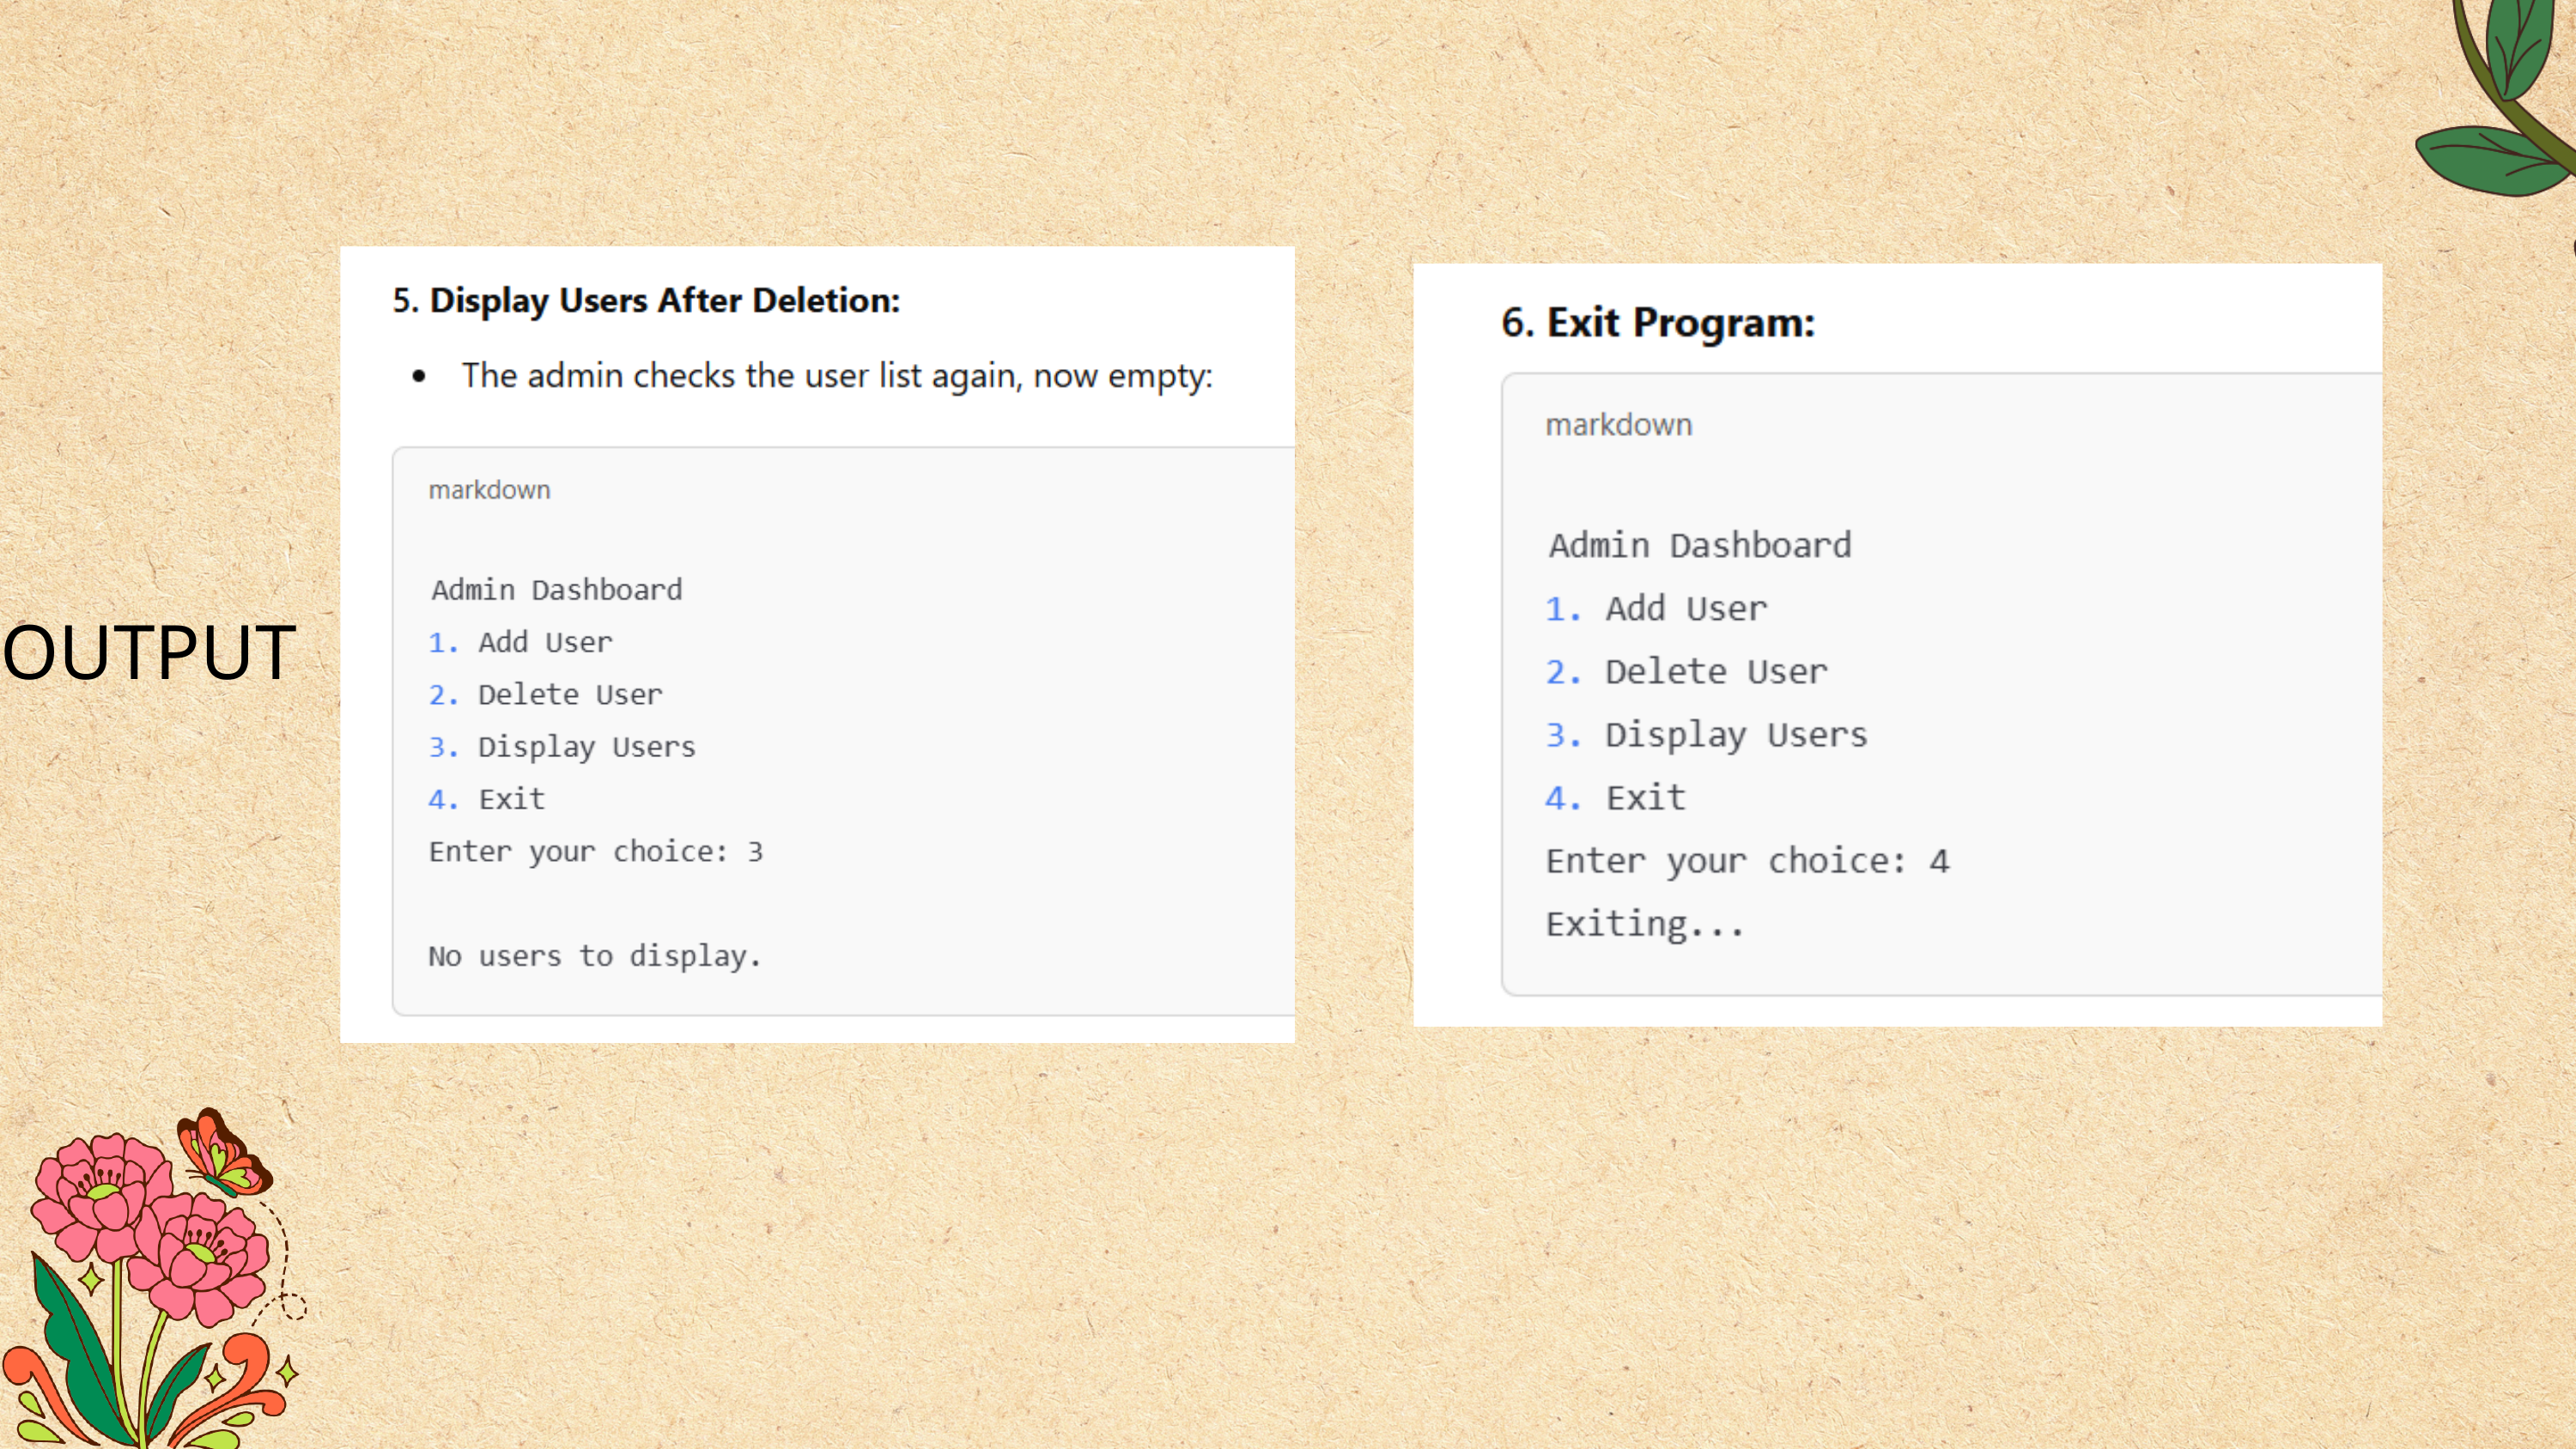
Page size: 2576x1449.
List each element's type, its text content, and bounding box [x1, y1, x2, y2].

text_box [2415, 0, 2576, 432]
text_box OUTPUT [0, 589, 653, 695]
text_box [1413, 264, 2383, 1027]
text_box [0, 1106, 307, 1449]
text_box [340, 246, 1295, 1043]
text_box [0, 0, 2576, 1449]
